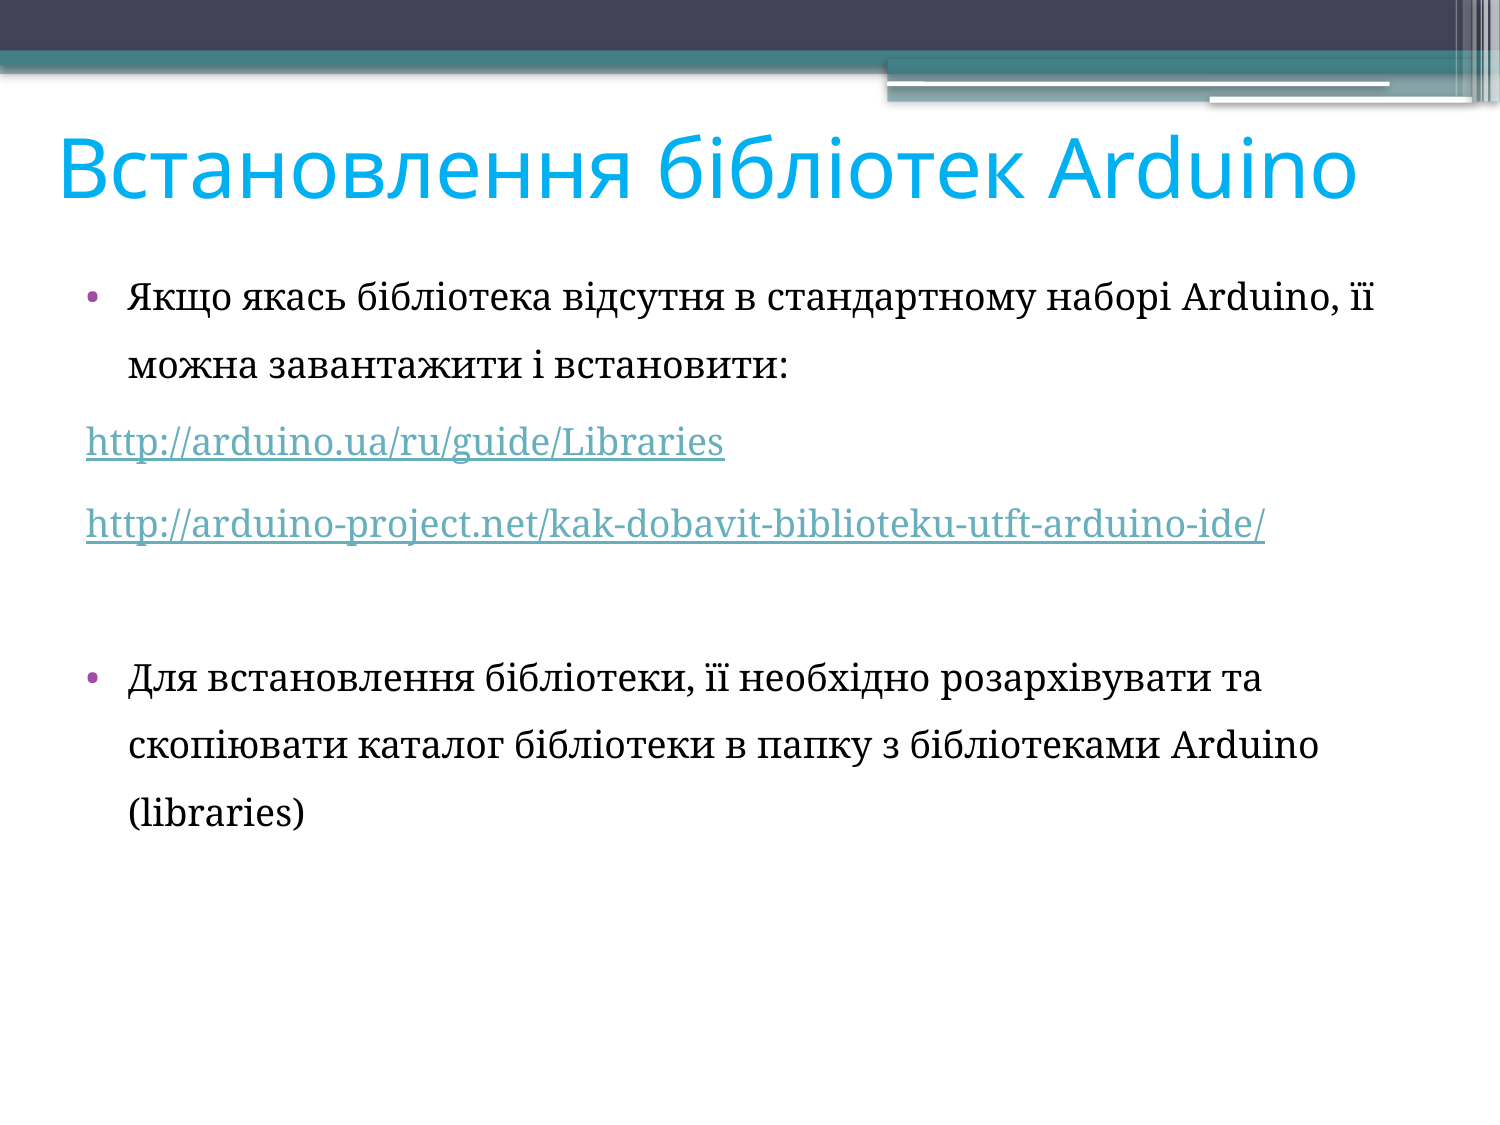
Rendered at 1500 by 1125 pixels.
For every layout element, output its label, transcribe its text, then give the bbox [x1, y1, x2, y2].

title Встановлення бібліотек Arduino [41, 78, 1436, 254]
text_box Якщо якась бібліотека відсутня в стандартному наборі Arduino, її можна завантажити і встановити: http://arduino.ua/ru/guide/Libraries http://arduino-project.net/kak-dobavit-biblioteku-utft-arduino-ide/ Для встановлення бібліотеки, її необхідно розархівувати та скопіювати каталог бібліотеки в папку з бібліотеками Arduino (libraries) [53, 243, 1425, 988]
